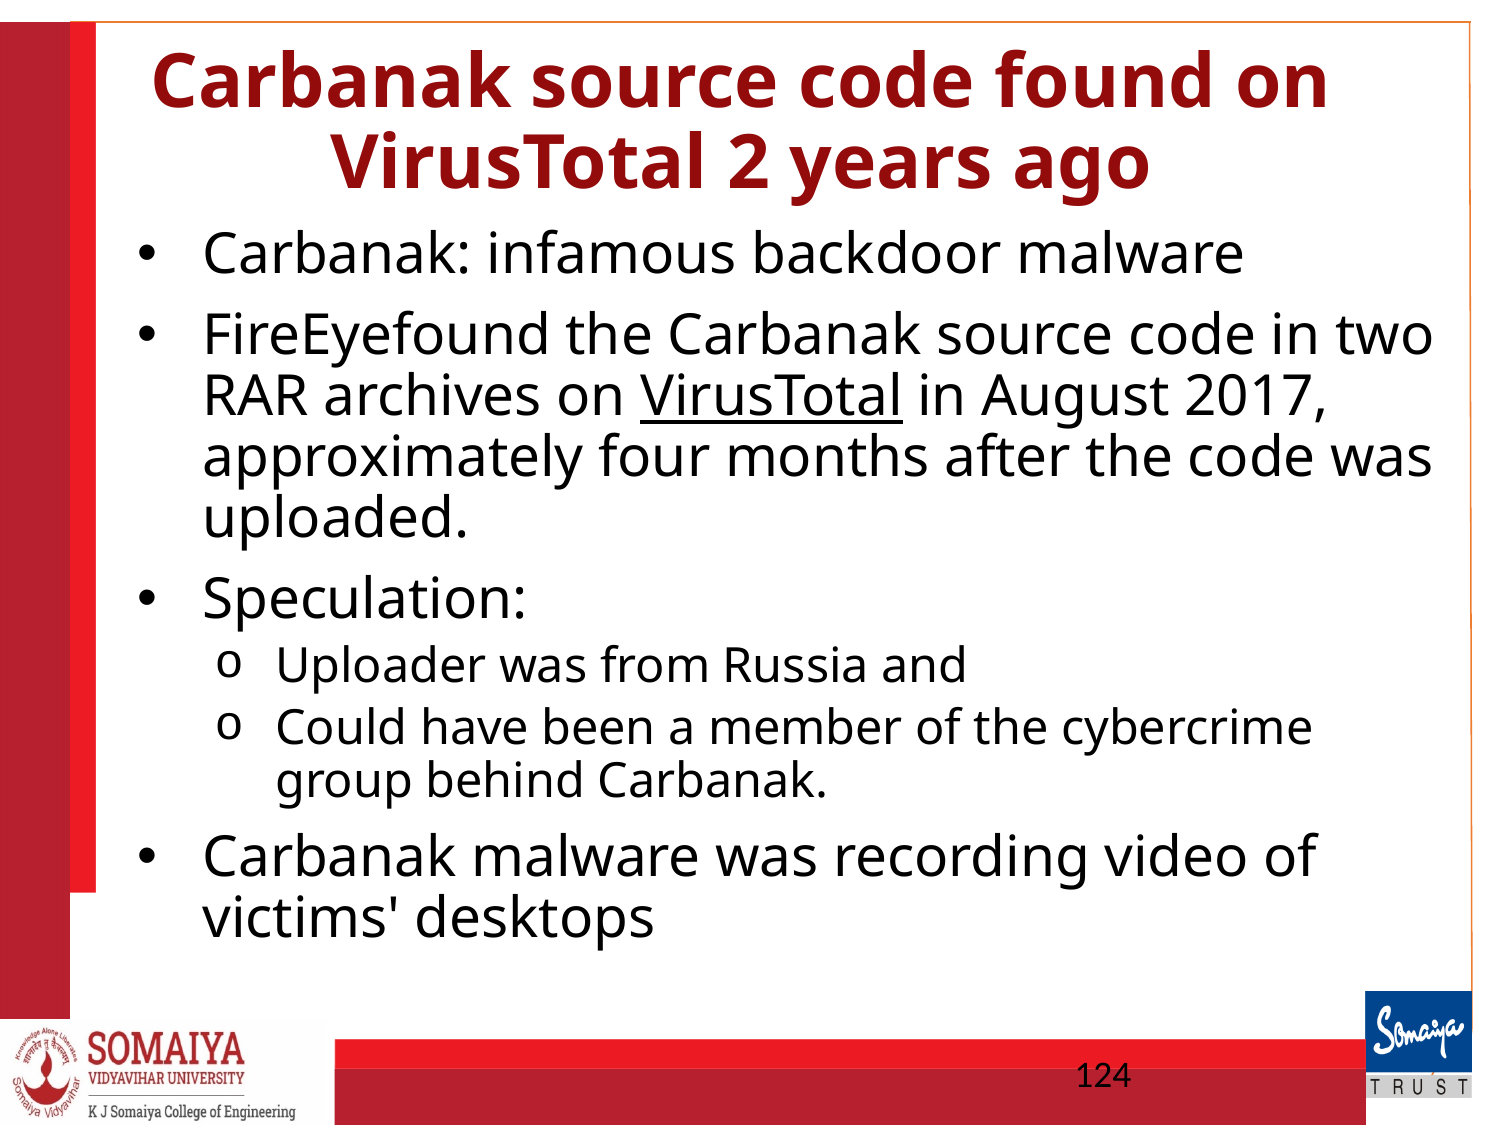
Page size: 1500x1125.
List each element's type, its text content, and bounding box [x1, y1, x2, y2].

picture [0, 22, 327, 1125]
title Carbanak source code found on VirusTotal 2 years ago [134, 35, 1349, 179]
list Carbanak: infamous backdoor malware FireEyefound the Carbanak source code in two RAR archives on VirusTotal in August 2017, approximately four months after the code was uploaded. Speculation: Uploader was from Russia and Could have been a member of the cybercrime group behind Carbanak. Carbanak malware was recording video of victims' desktops [114, 217, 1465, 960]
slide_number 124 [1059, 1042, 1397, 1103]
picture [1365, 991, 1472, 1098]
picture [335, 1040, 1365, 1125]
